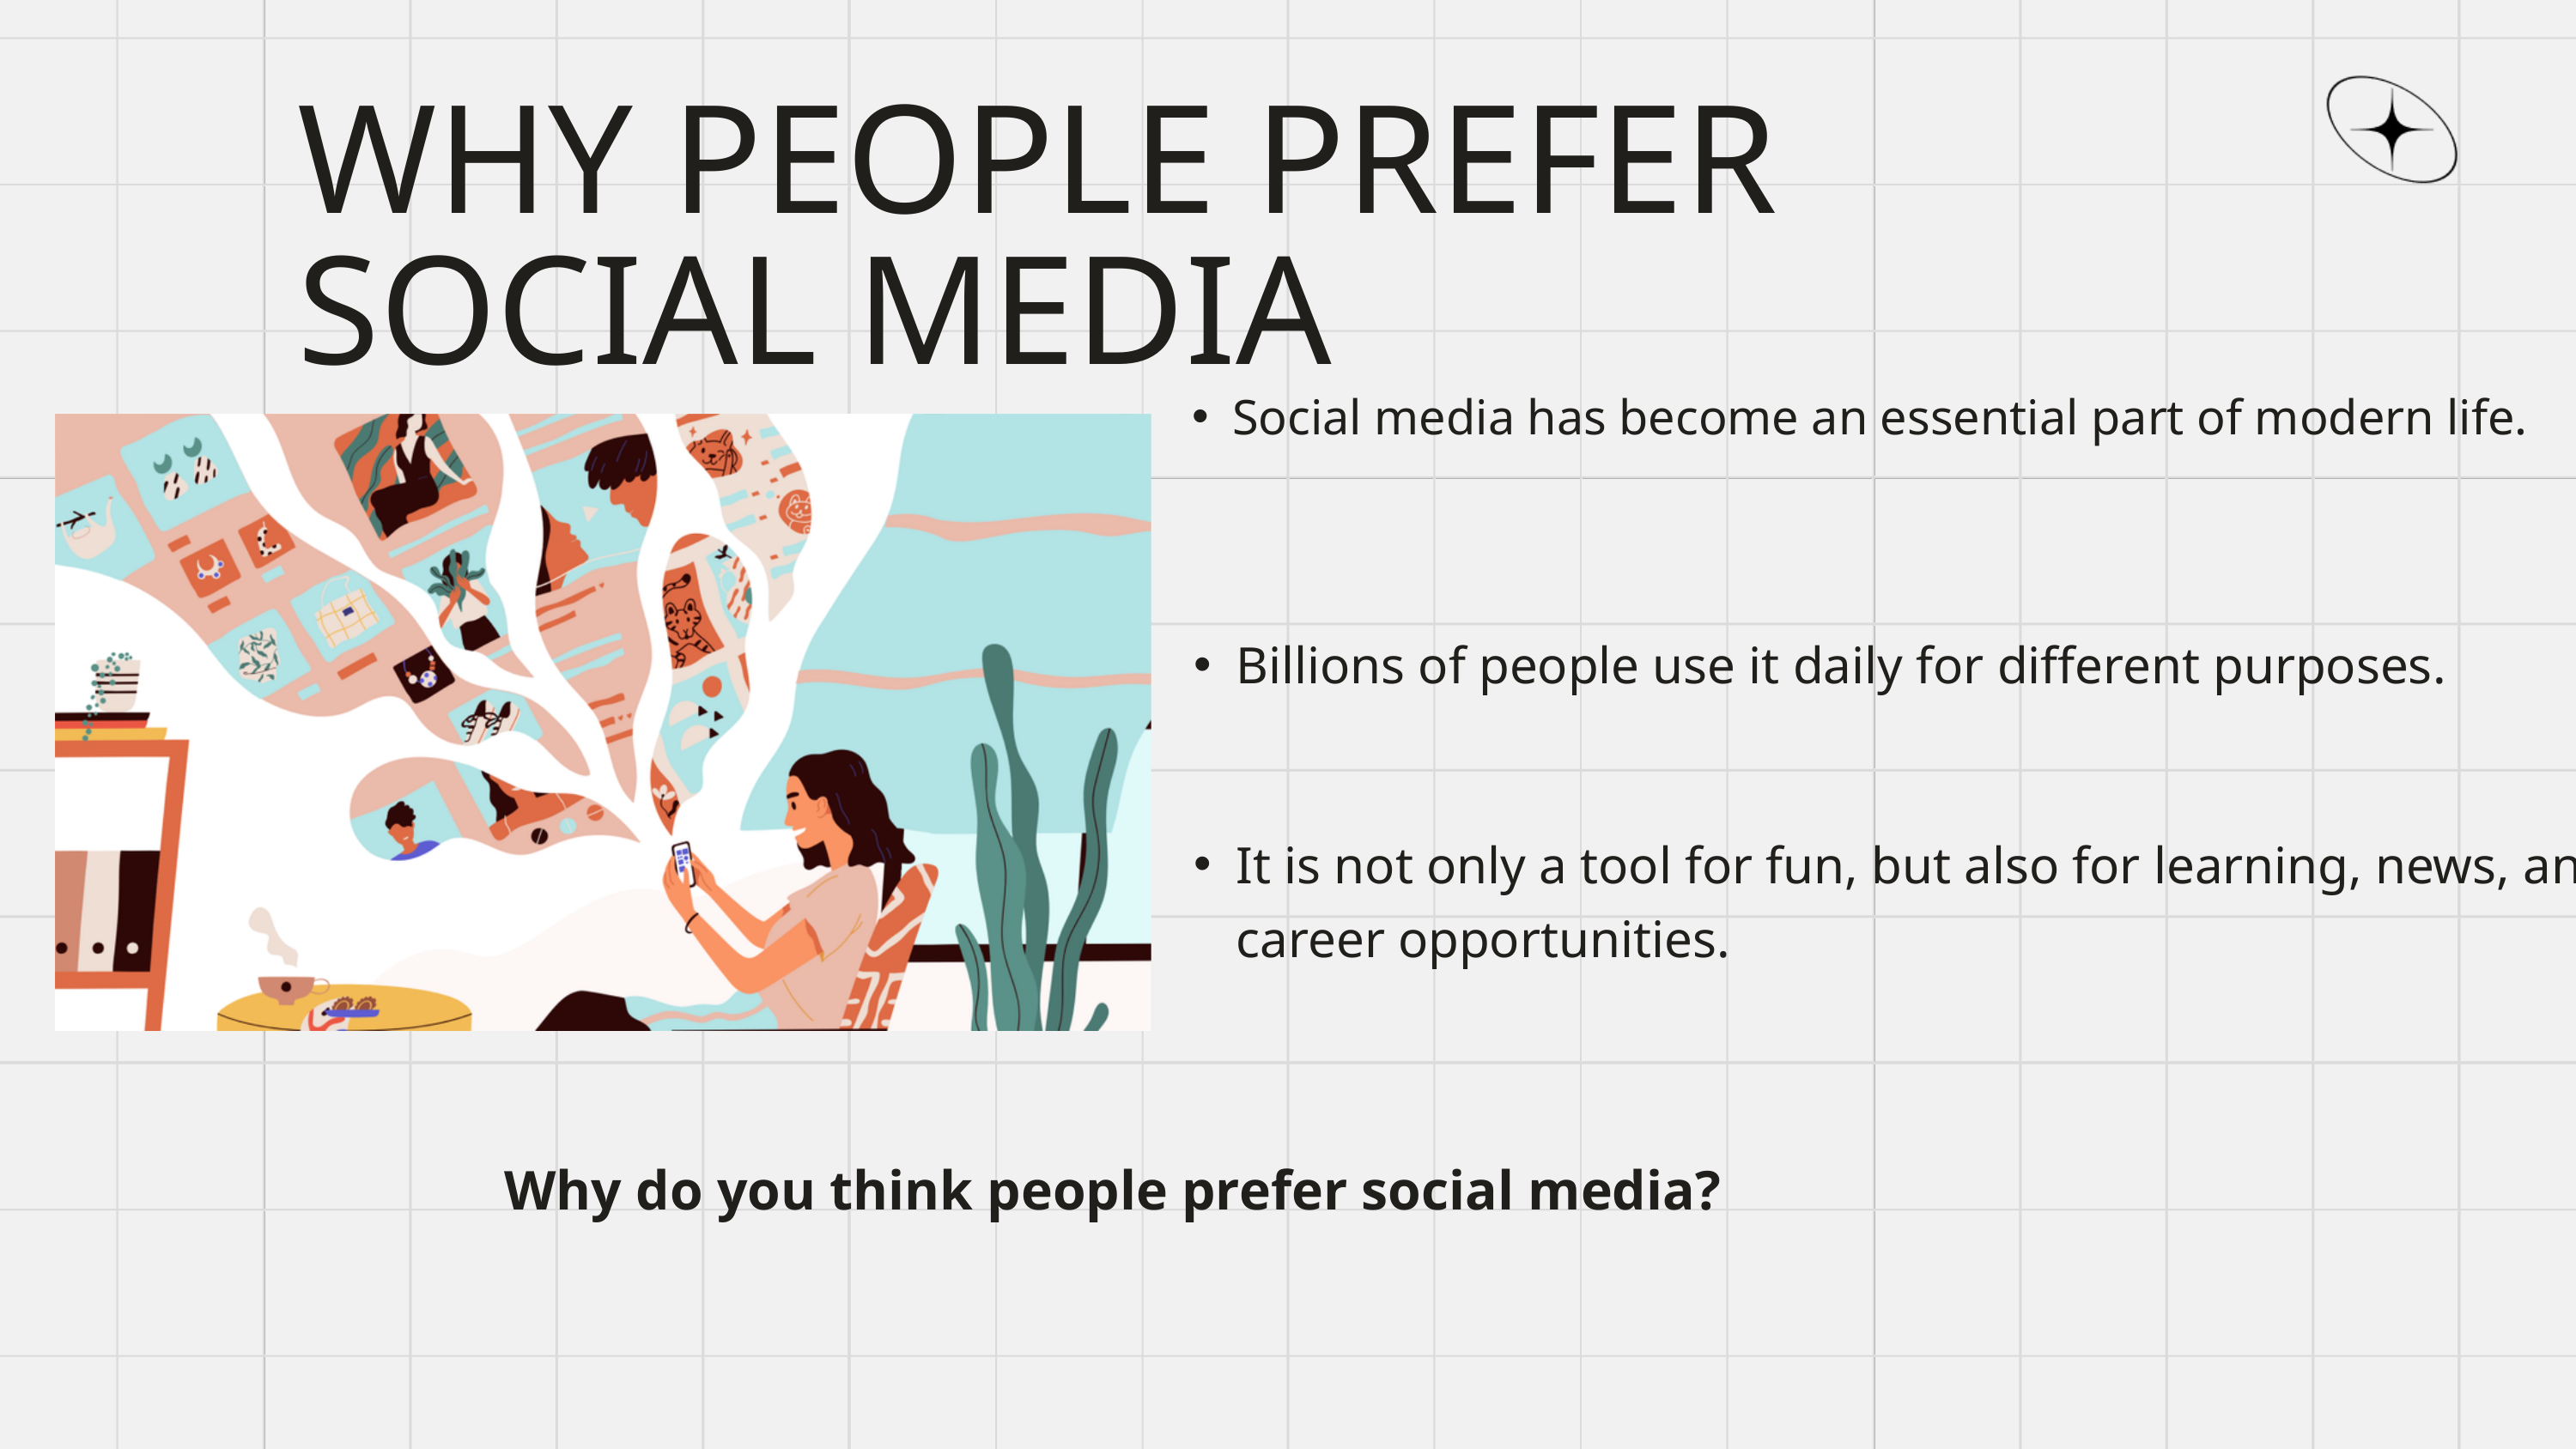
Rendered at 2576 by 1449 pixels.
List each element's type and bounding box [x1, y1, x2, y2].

text_box [0, 0, 2576, 1449]
